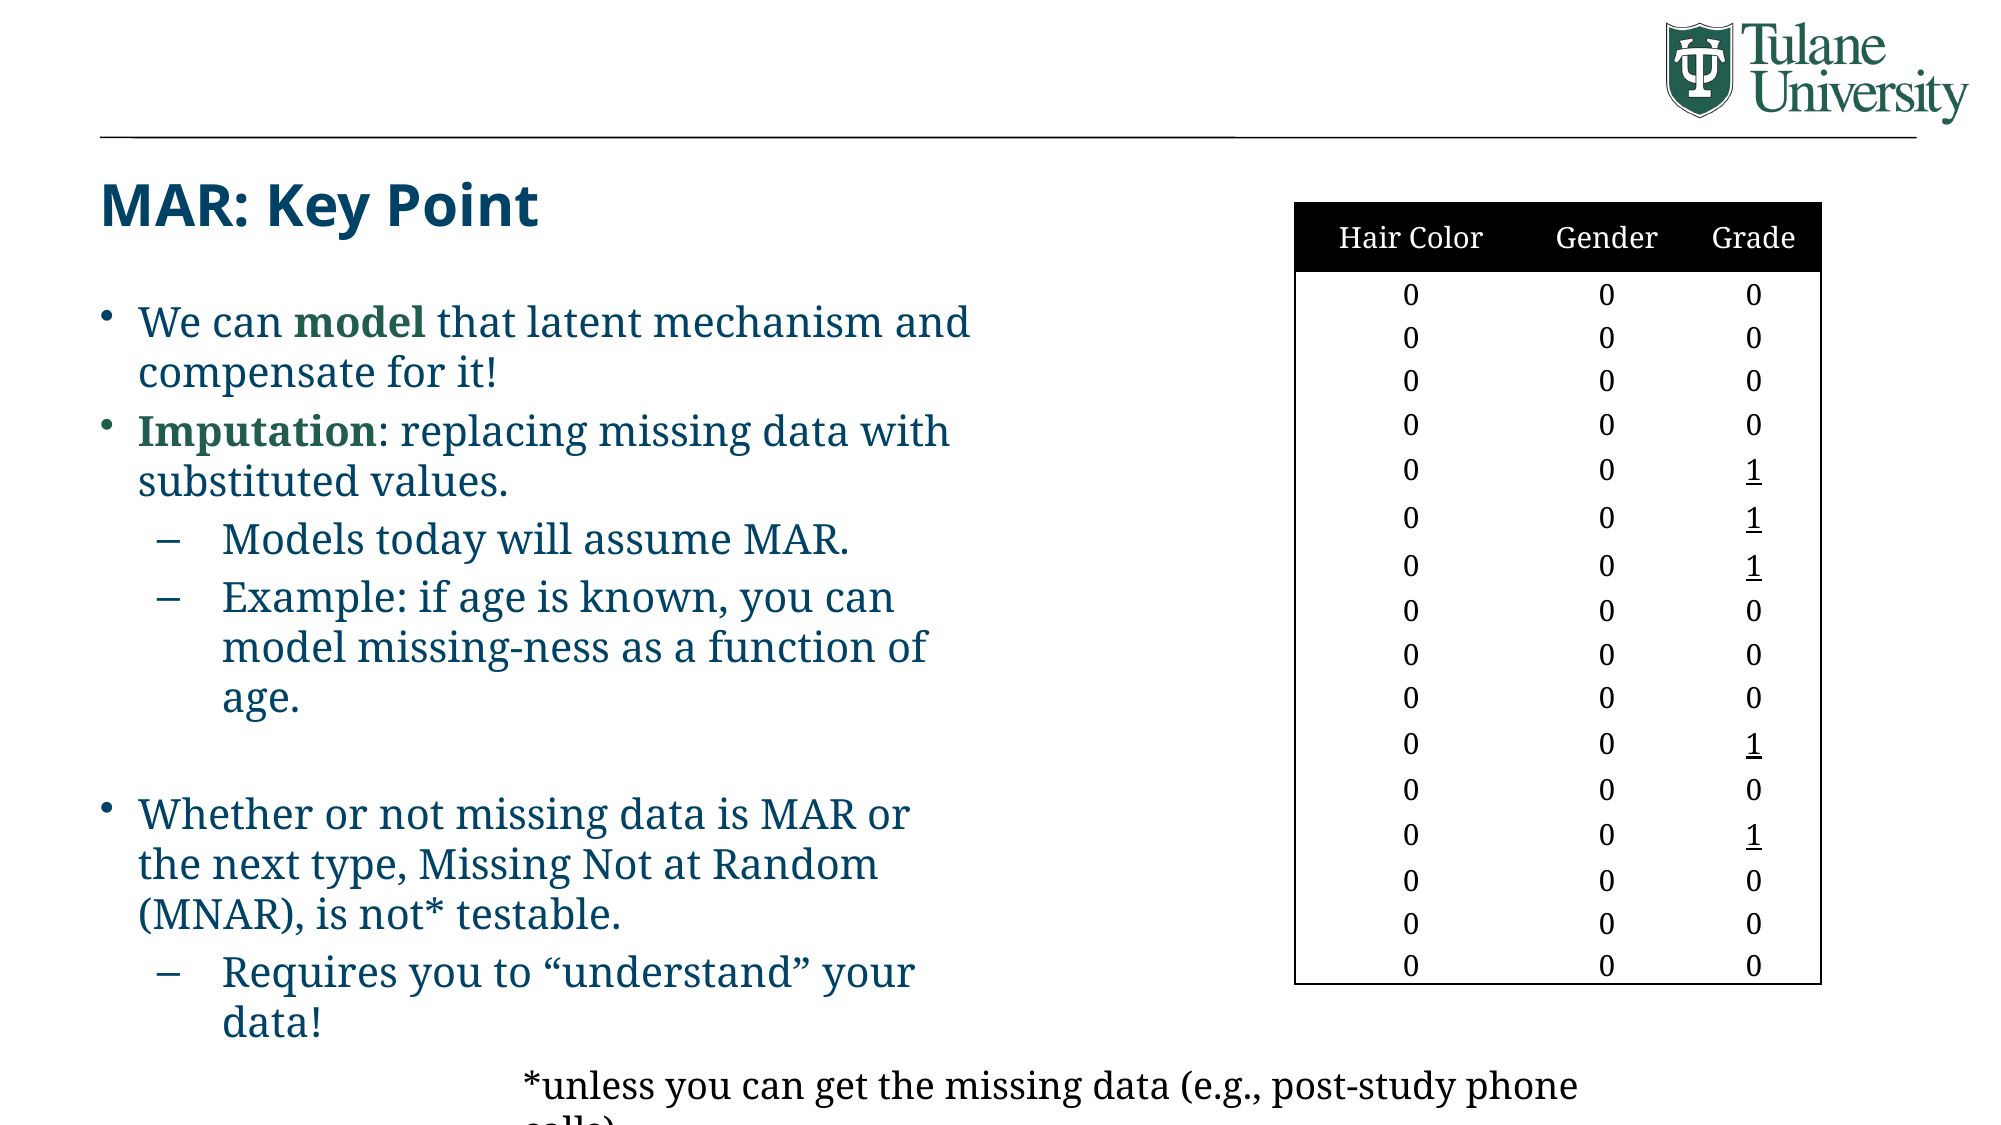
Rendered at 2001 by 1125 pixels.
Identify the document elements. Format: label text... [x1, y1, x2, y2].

table_cell 0 [1296, 675, 1527, 719]
table_cell 1 [1687, 719, 1820, 767]
table_cell 0 [1296, 541, 1527, 589]
text_box *unless you can get the missing data (e.g., post-study phone calls). [508, 1054, 1645, 1125]
table_cell 0 [1296, 767, 1527, 810]
table_cell 0 [1527, 541, 1687, 589]
table_cell 0 [1527, 810, 1687, 858]
table_cell 0 [1296, 944, 1527, 983]
table_cell 0 [1687, 272, 1820, 315]
table_cell 0 [1296, 719, 1527, 767]
table_header Gender [1527, 204, 1687, 272]
table_cell 0 [1527, 402, 1687, 445]
table_cell 0 [1296, 445, 1527, 493]
table_cell 0 [1296, 901, 1527, 944]
table_cell 0 [1687, 901, 1820, 944]
table_header Hair Color [1296, 204, 1527, 272]
table_cell 1 [1687, 810, 1820, 858]
table_cell 0 [1687, 944, 1820, 983]
table_cell 0 [1687, 675, 1820, 719]
table_cell 0 [1296, 589, 1527, 632]
table_cell 0 [1296, 632, 1527, 675]
table_cell 0 [1527, 901, 1687, 944]
table_cell 0 [1296, 493, 1527, 541]
table_cell 1 [1687, 445, 1820, 493]
table_cell 0 [1687, 315, 1820, 358]
table_cell 0 [1296, 358, 1527, 402]
picture [1666, 22, 1969, 136]
table_header Grade [1687, 204, 1820, 272]
table_cell 0 [1527, 719, 1687, 767]
title MAR: Key Point [99, 167, 1901, 238]
table_cell 1 [1687, 541, 1820, 589]
table_cell 0 [1687, 767, 1820, 810]
table_cell 0 [1687, 632, 1820, 675]
table_cell 0 [1296, 315, 1527, 358]
table_cell 0 [1687, 589, 1820, 632]
list We can model that latent mechanism and compensate for it! Imputation: replacing missing data with substituted values. Models today will assume MAR. Example: if age is known, you can model missing-ness as a function of age. Whether or not missing data is MAR or the next type, Missing Not at Random (MNAR), is not* testable. Requires you to “understand” your data! [99, 295, 979, 1006]
table_cell 0 [1296, 858, 1527, 901]
table_cell 0 [1527, 315, 1687, 358]
table_cell 0 [1527, 944, 1687, 983]
table_cell 0 [1296, 402, 1527, 445]
table_cell 0 [1527, 272, 1687, 315]
table_cell 0 [1527, 632, 1687, 675]
table_cell 0 [1296, 810, 1527, 858]
table_cell 0 [1527, 767, 1687, 810]
table_cell 0 [1296, 272, 1527, 315]
table_cell 0 [1687, 858, 1820, 901]
table_cell 0 [1527, 675, 1687, 719]
table_cell 0 [1527, 358, 1687, 402]
table_cell 0 [1527, 445, 1687, 493]
table_cell 0 [1687, 402, 1820, 445]
table_cell 0 [1687, 358, 1820, 402]
table_cell 0 [1527, 589, 1687, 632]
table_cell 0 [1527, 493, 1687, 541]
table_cell 0 [1527, 858, 1687, 901]
table_cell 1 [1687, 493, 1820, 541]
